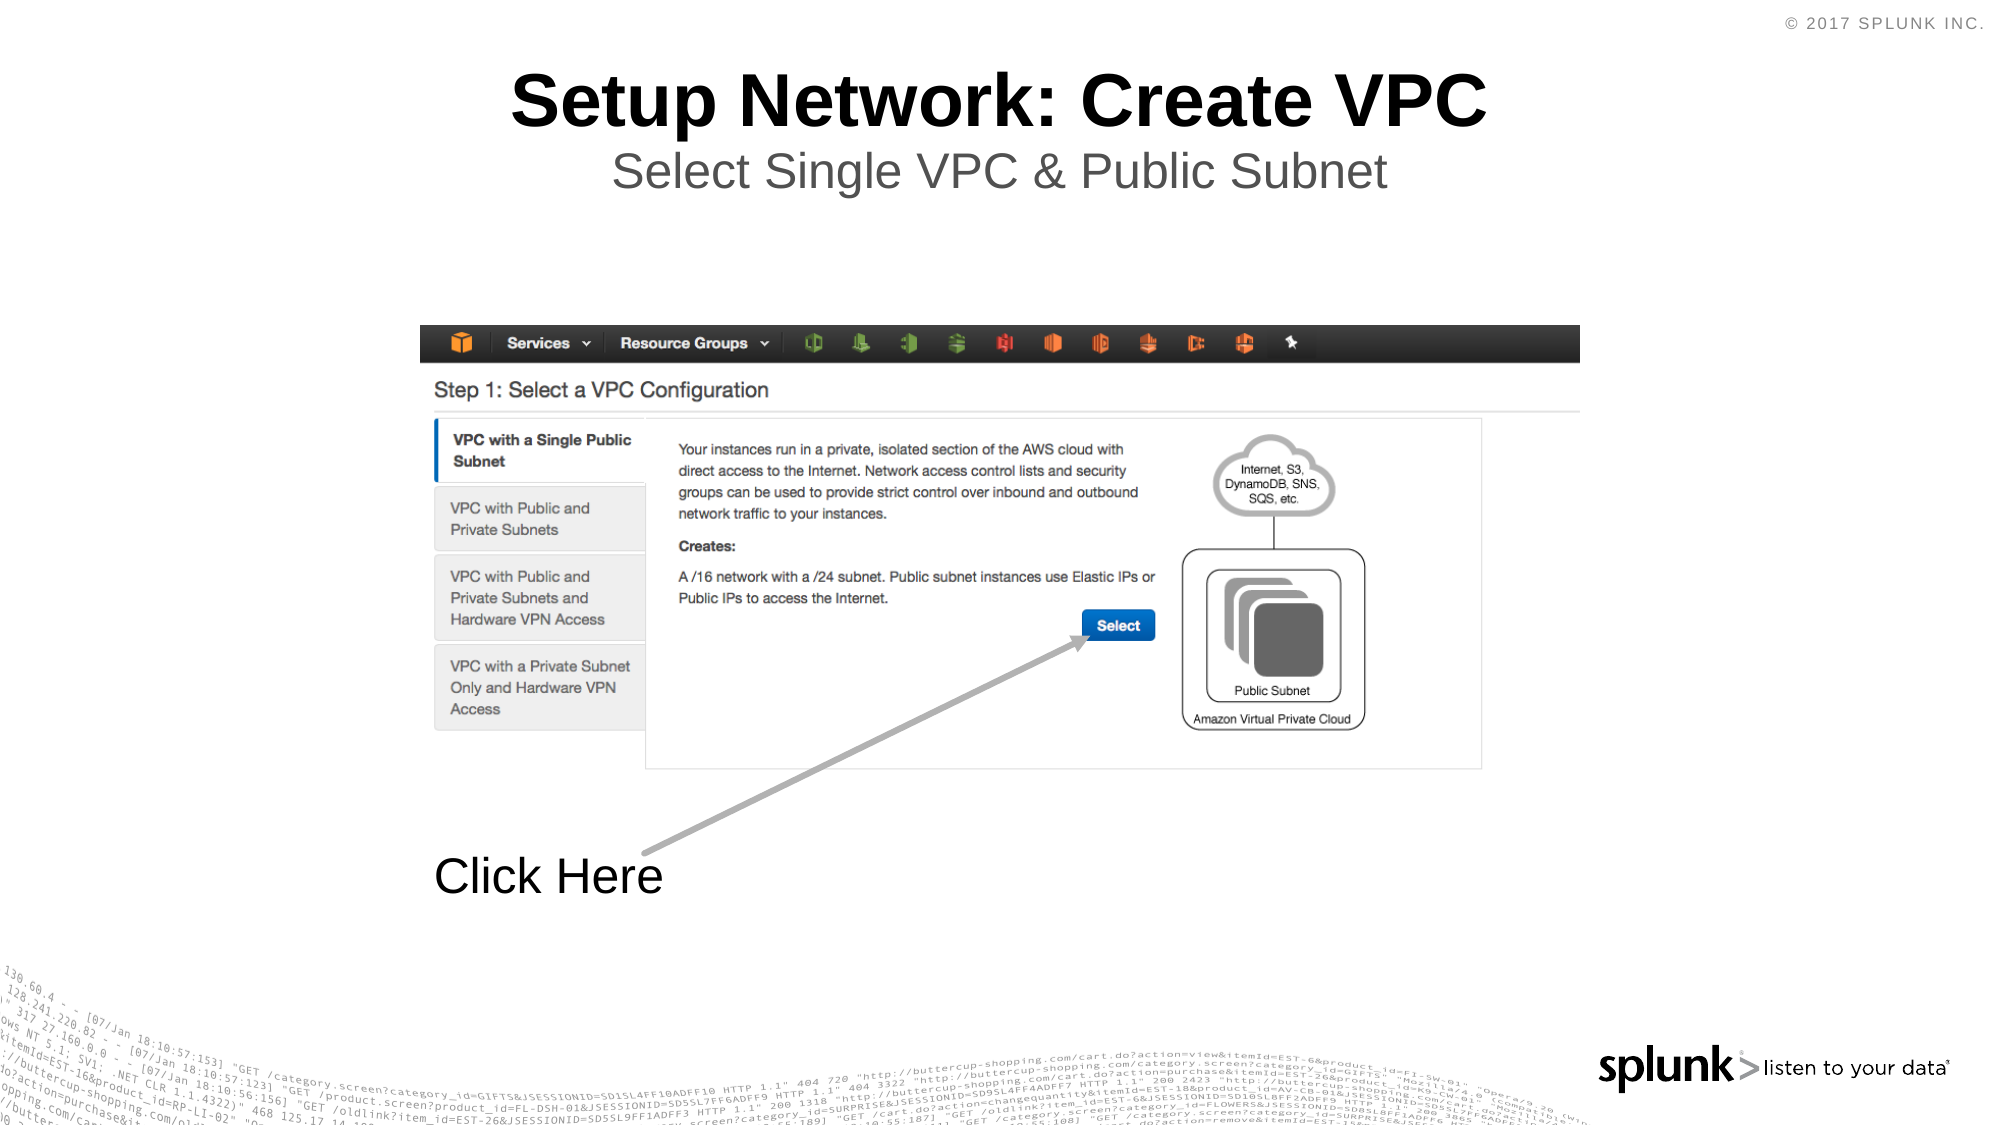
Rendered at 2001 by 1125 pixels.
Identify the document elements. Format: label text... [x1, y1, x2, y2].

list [420, 325, 1580, 854]
picture [0, 0, 2000, 1125]
title Setup Network: Create VPC [74, 50, 1926, 124]
subtitle Select Single VPC & Public Subnet [74, 144, 1926, 190]
text_box Click Here [433, 854, 820, 904]
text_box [644, 635, 1091, 854]
